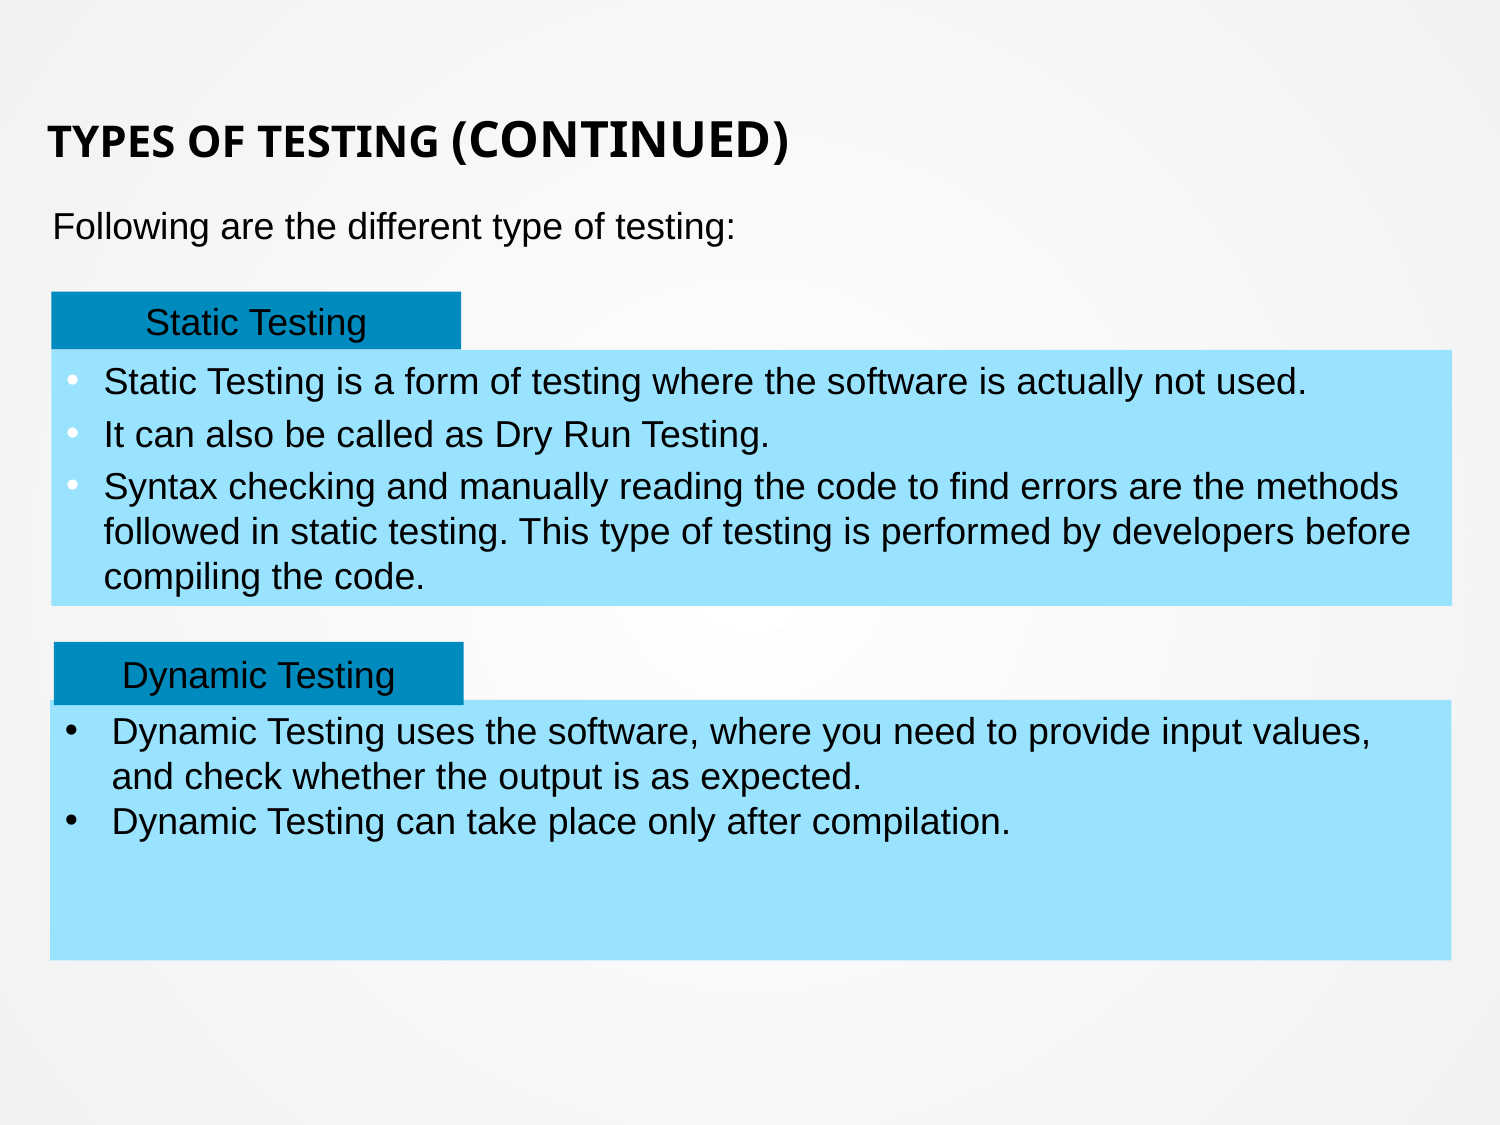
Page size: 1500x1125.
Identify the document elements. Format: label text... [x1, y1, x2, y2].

text_box Dynamic Testing uses the software, where you need to provide input values, and check whether the output is as expected. Dynamic Testing can take place only after compilation. [50, 699, 1452, 961]
title Types of testing (Continued) [46, 0, 1454, 167]
text_box Static Testing is a form of testing where the software is actually not used. It can also be called as Dry Run Testing. Syntax checking and manually reading the code to find errors are the methods followed in static testing. This type of testing is performed by developers before compiling the code. [51, 349, 1453, 606]
text_box Dynamic Testing [53, 641, 465, 706]
text_box Static Testing [50, 291, 462, 351]
text_box Following are the different type of testing: [37, 194, 1451, 255]
